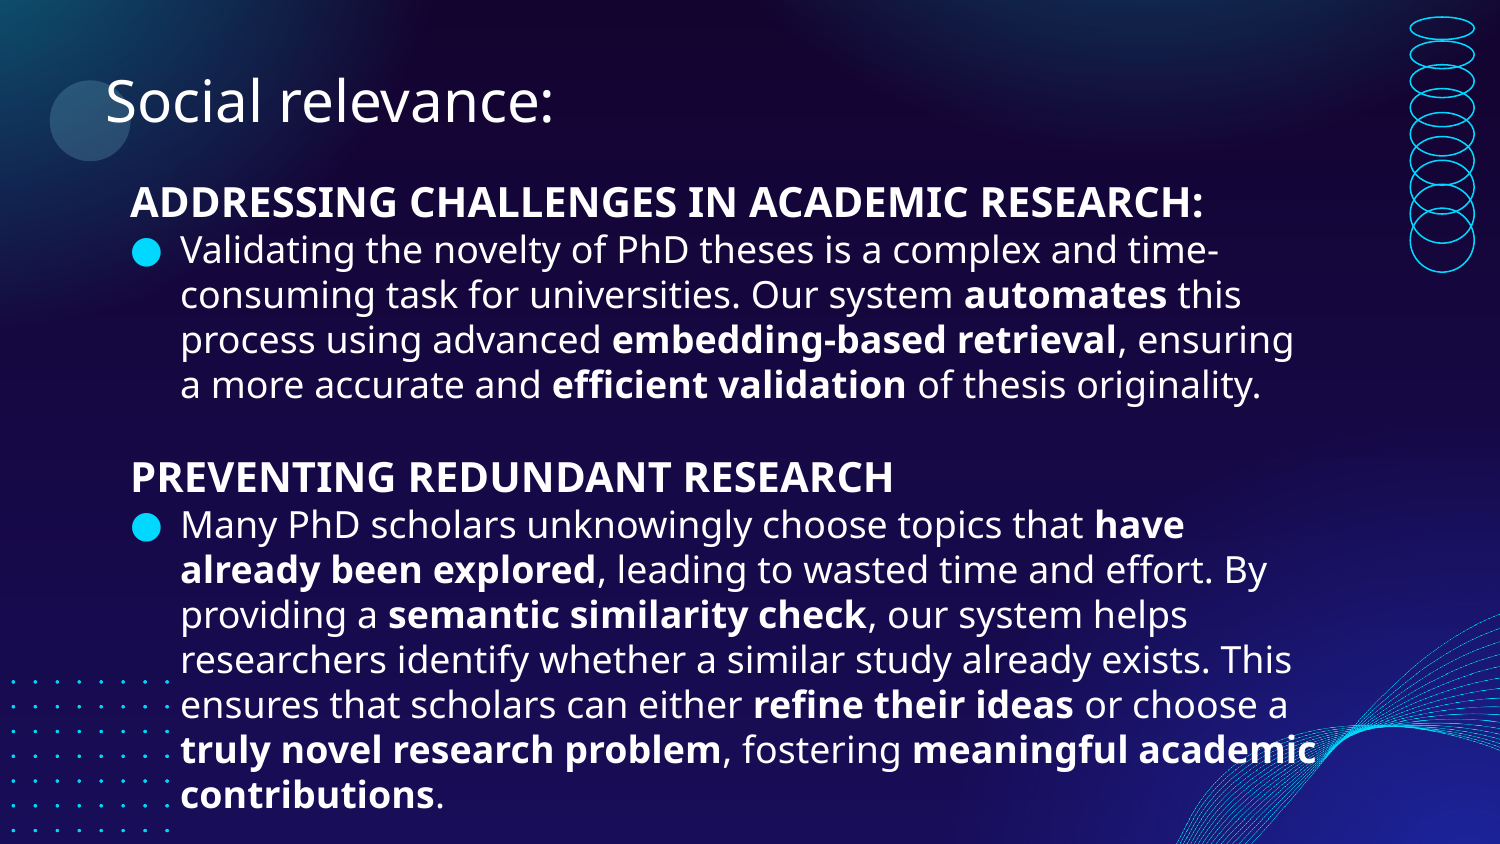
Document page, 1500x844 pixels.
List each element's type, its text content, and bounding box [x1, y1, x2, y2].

picture [1280, 776, 1289, 792]
picture [1379, 708, 1387, 713]
picture [1201, 832, 1208, 839]
picture [1491, 739, 1500, 746]
title Social relevance: [90, 49, 885, 160]
list ADDRESSING CHALLENGES IN ACADEMIC RESEARCH: Validating the novelty of PhD theses is a complex and time-consuming task for universities. Our system automates this process using advanced embedding-based retrieval, ensuring a more accurate and efficient validation of thesis originality. PREVENTING REDUNDANT RESEARCH Many PhD scholars unknowingly choose topics that have already been explored, leading to wasted time and effort. By providing a semantic similarity check, our system helps researchers identify whether a similar study already exists. This ensures that scholars can either refine their ideas or choose a truly novel research problem, fostering meaningful academic contributions. [90, 160, 1336, 739]
picture [1203, 806, 1214, 814]
picture [1404, 716, 1414, 724]
picture [0, 0, 1500, 844]
picture [1270, 781, 1281, 787]
